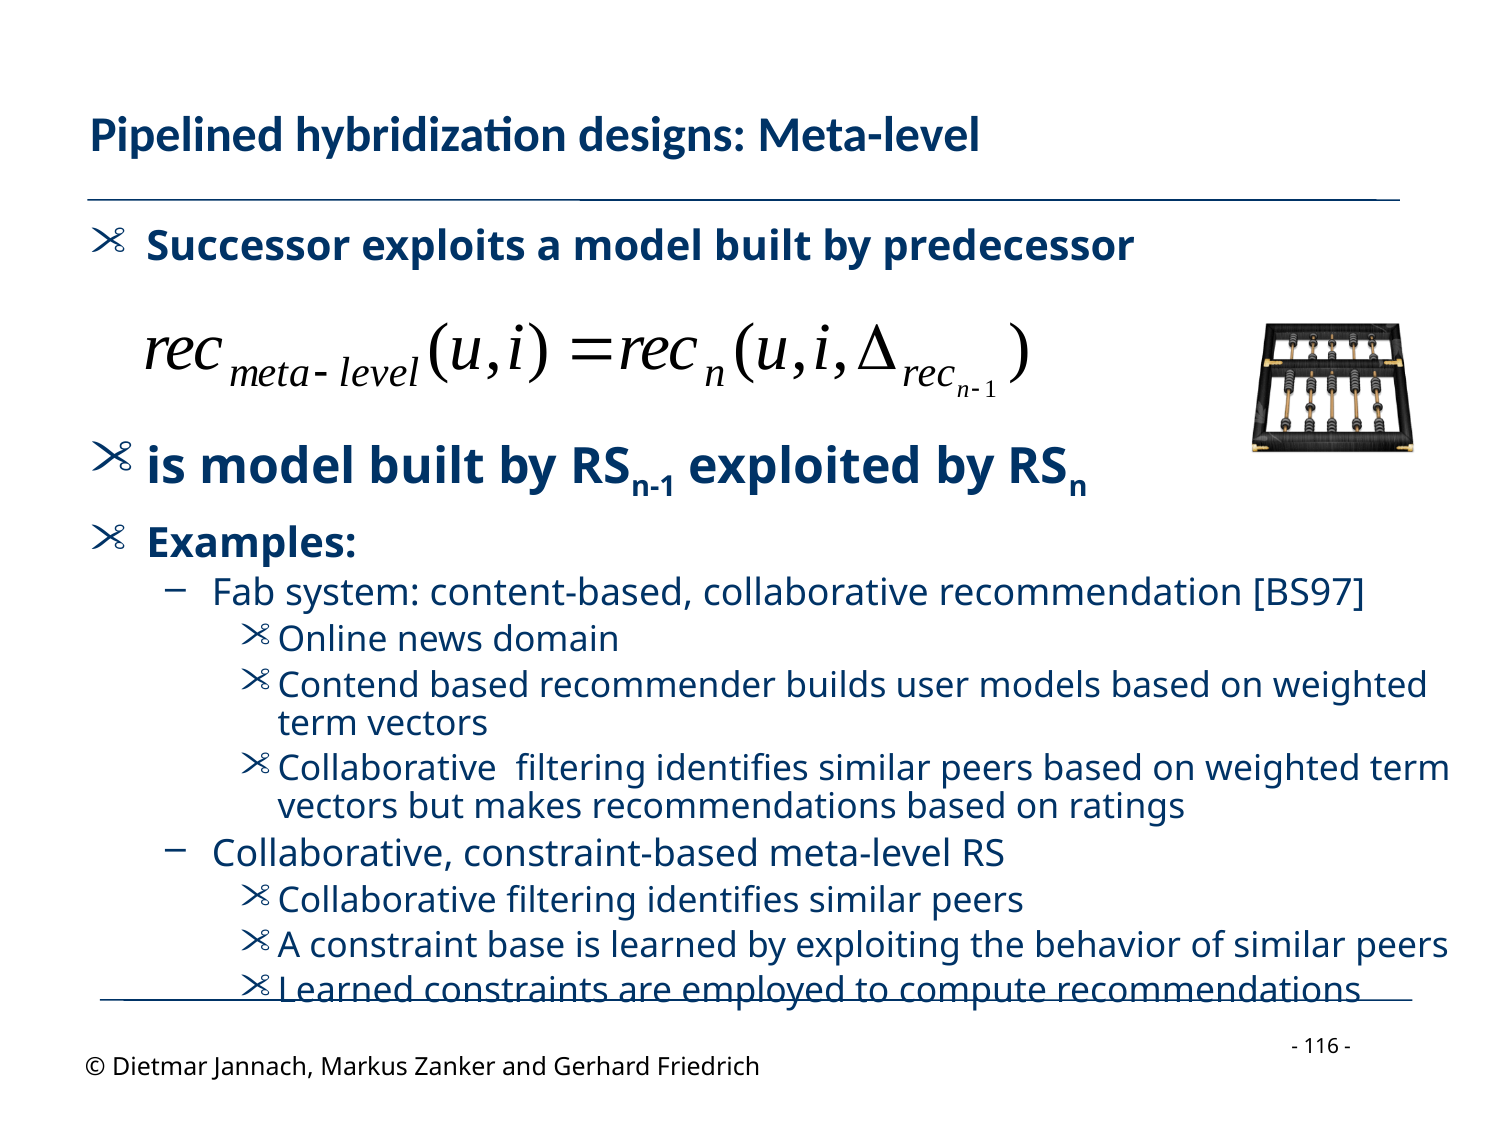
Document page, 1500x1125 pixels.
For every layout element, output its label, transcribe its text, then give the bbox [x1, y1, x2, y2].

picture [1250, 306, 1415, 472]
title Pipelined hybridization designs: Meta-level [74, 37, 1426, 226]
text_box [135, 306, 1041, 408]
